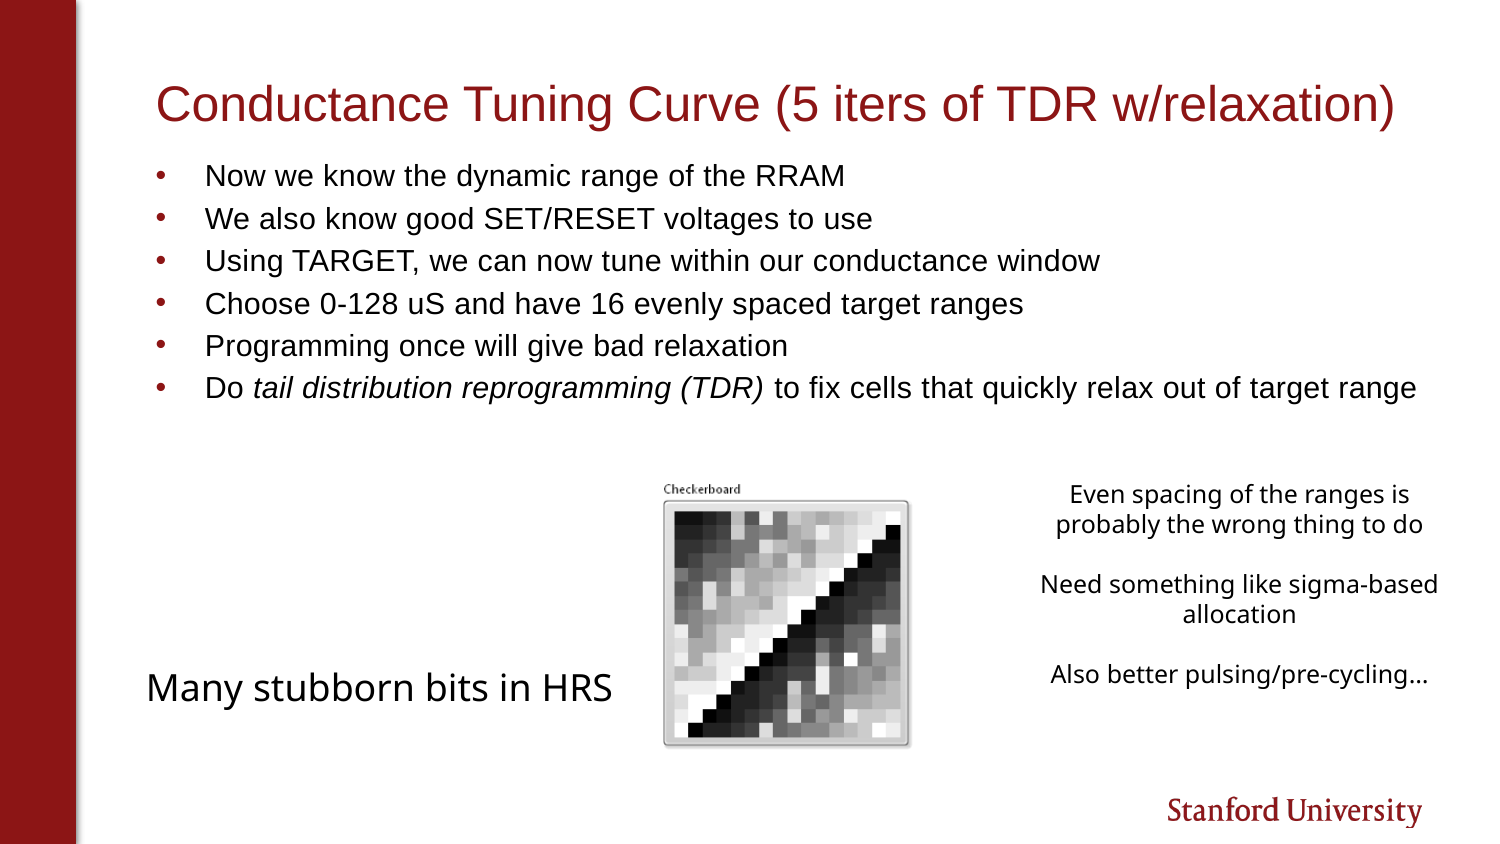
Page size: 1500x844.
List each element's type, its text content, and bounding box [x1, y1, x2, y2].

text_box Even spacing of the ranges is probably the wrong thing to do Need something like sigma-based allocation Also better pulsing/pre-cycling… [999, 471, 1480, 696]
title Conductance Tuning Curve (5 iters of TDR w/relaxation) [155, 58, 1420, 140]
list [662, 480, 914, 750]
text_box Many stubborn bits in HRS [130, 656, 629, 716]
list Now we know the dynamic range of the RRAM We also know good SET/RESET voltages to use Using TARGET, we can now tune within our conductance window Choose 0-128 uS and have 16 evenly spaced target ranges Programming once will give bad relaxation Do tail distribution reprogramming (TDR) to fix cells that quickly relax out of target range [155, 149, 1420, 447]
